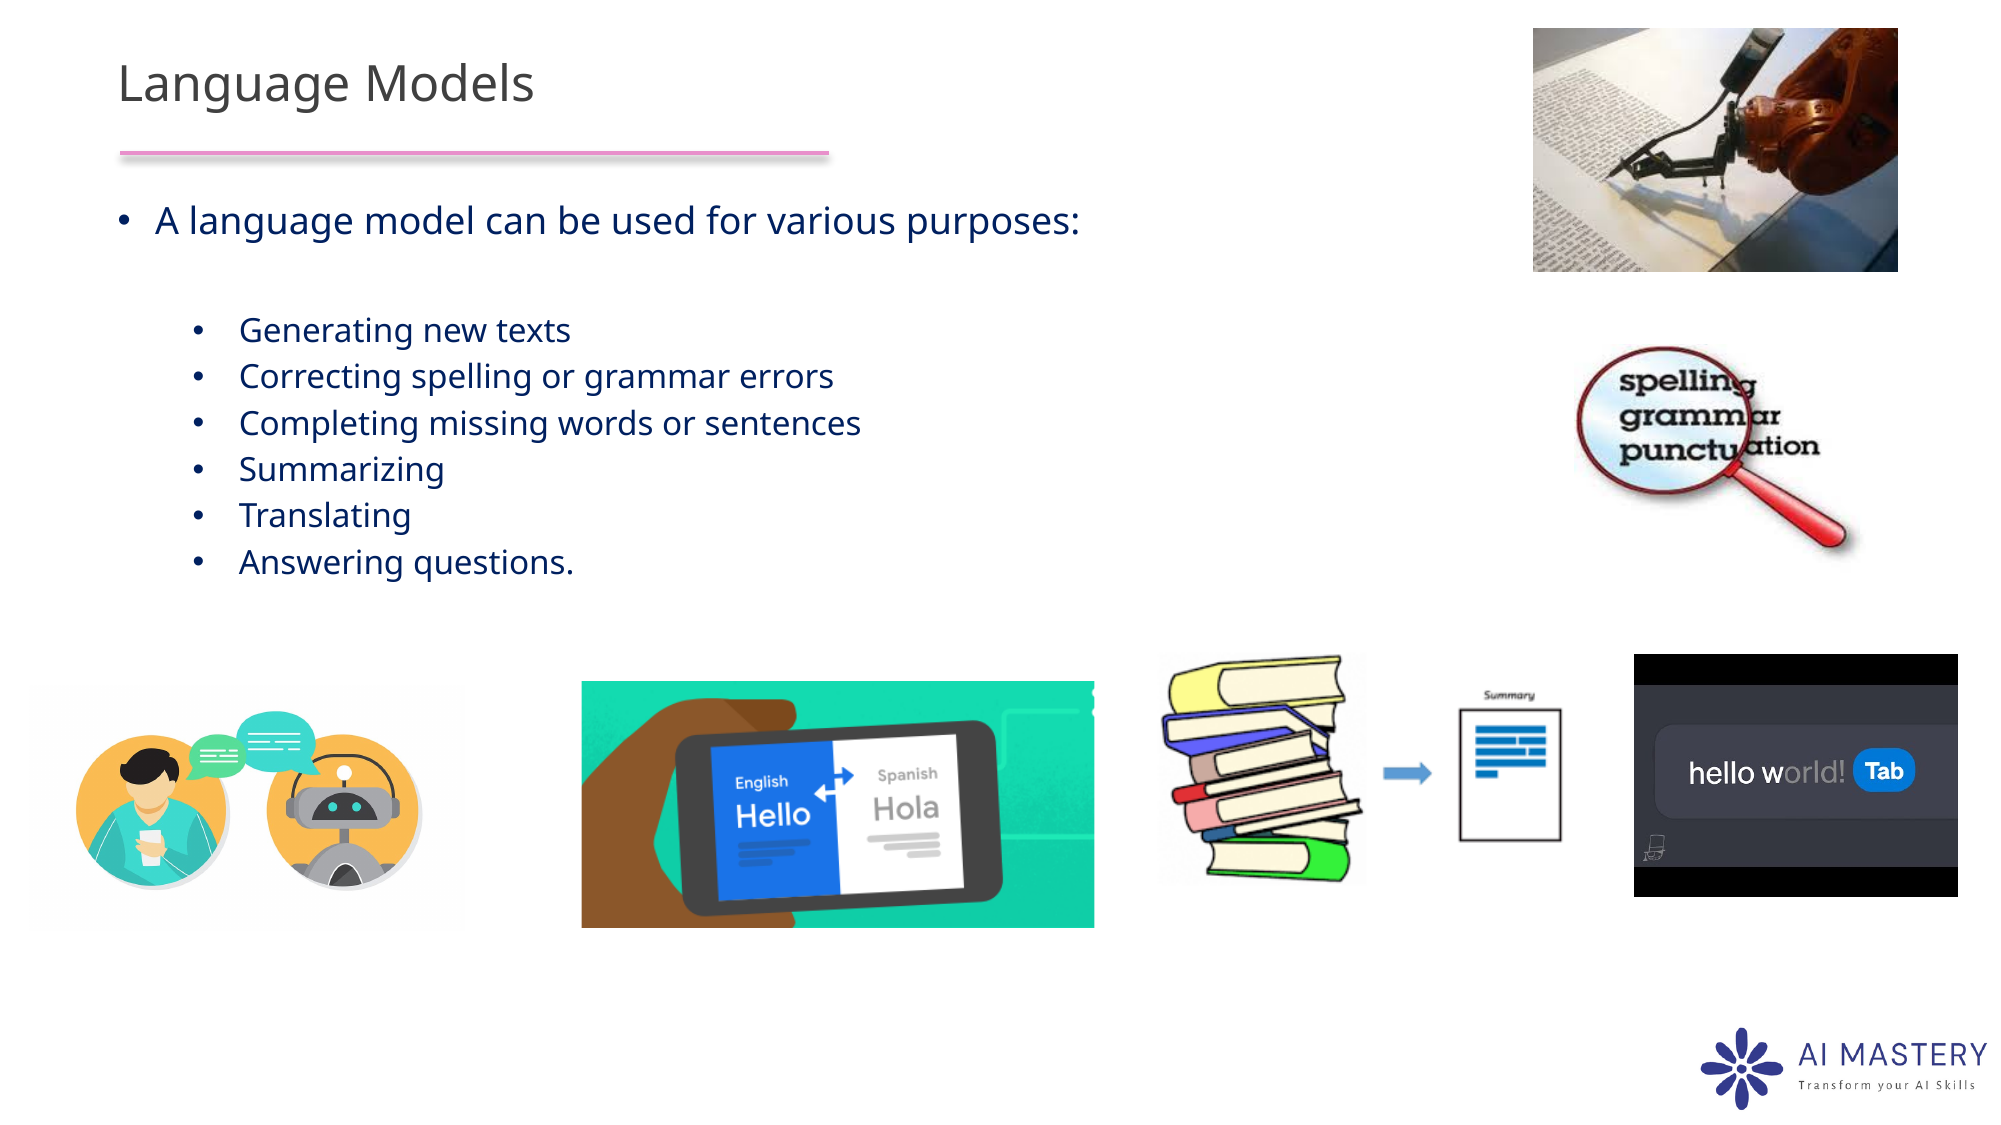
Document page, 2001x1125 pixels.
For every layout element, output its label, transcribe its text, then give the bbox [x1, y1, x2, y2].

list A language model can be used for various purposes: Generating new texts Correcting spelling or grammar errors Completing missing words or sentences Summarizing Translating Answering questions. [102, 194, 1781, 1073]
picture [1574, 344, 1866, 589]
picture [1533, 28, 1898, 272]
picture [29, 685, 465, 931]
picture [1634, 654, 1958, 898]
picture [581, 681, 1095, 931]
title Language Models [102, 0, 1828, 194]
picture [1687, 1013, 2000, 1125]
picture [1140, 633, 1596, 904]
